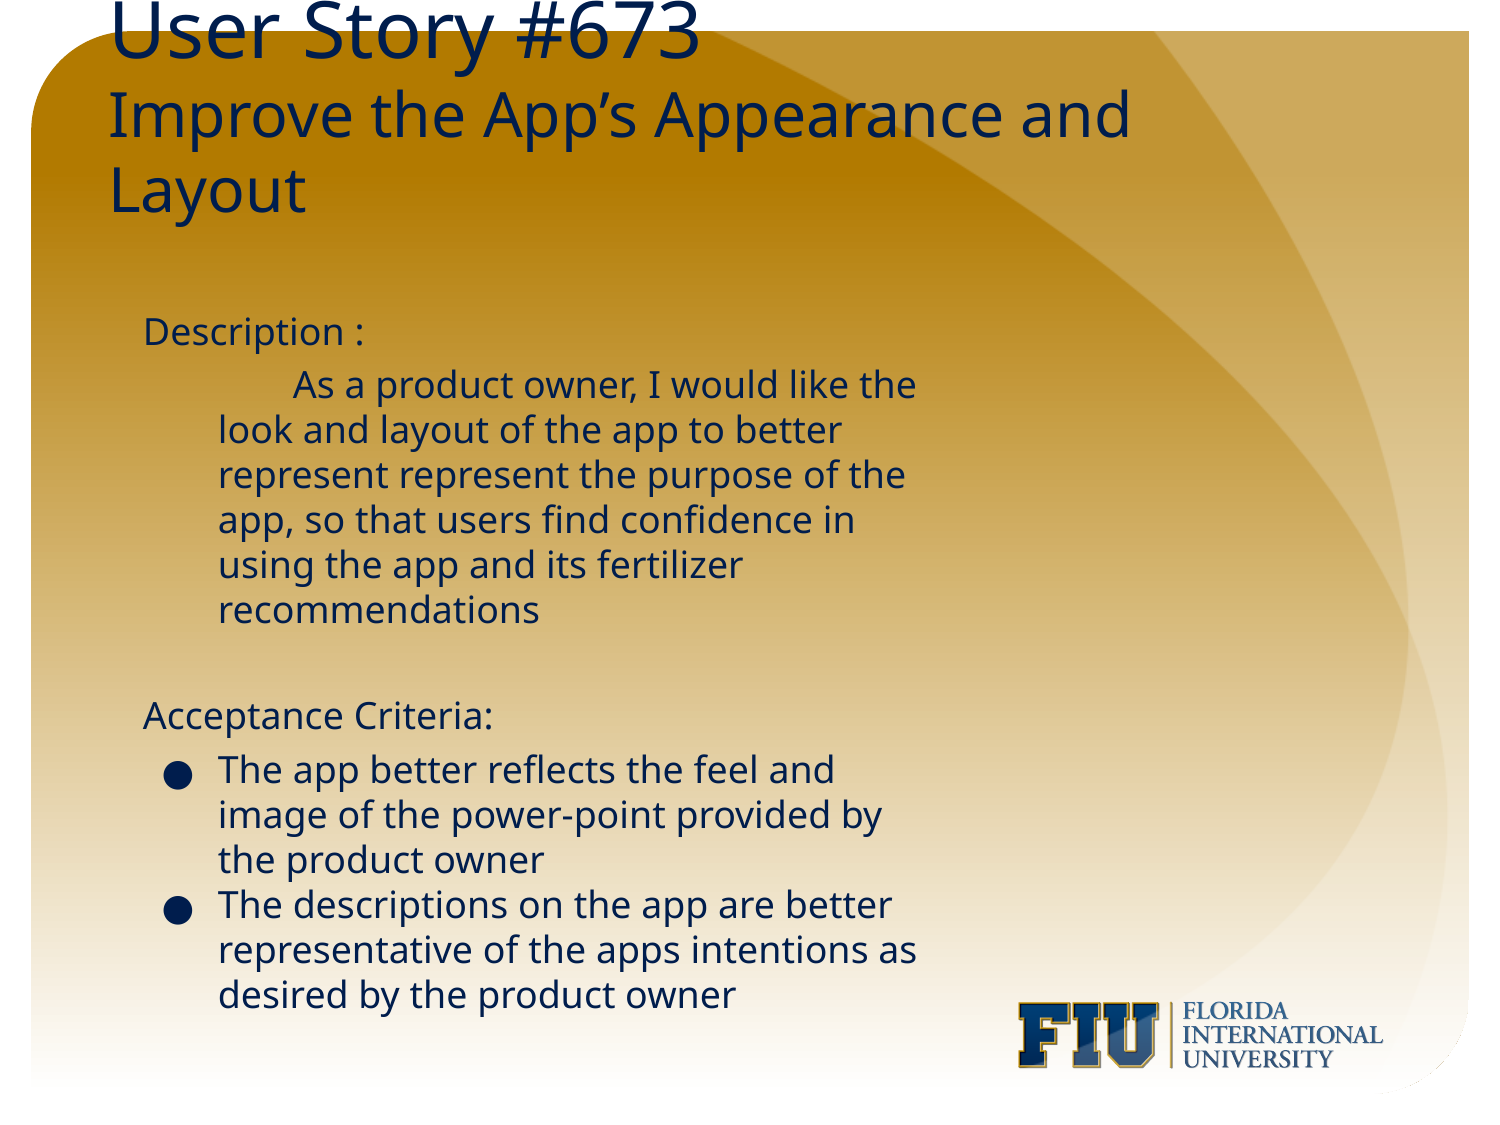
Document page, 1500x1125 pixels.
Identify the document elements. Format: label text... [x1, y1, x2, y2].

title User Story #673 Improve the App’s Appearance and Layout [93, 48, 1338, 233]
list Description : As a product owner, I would like the look and layout of the app to better represent represent the purpose of the app, so that users find confidence in using the app and its fertilizer recommendations Acceptance Criteria: The app better reflects the feel and image of the power-point provided by the product owner The descriptions on the app are better representative of the apps intentions as desired by the product owner [127, 299, 937, 1073]
picture [24, 30, 1473, 1094]
